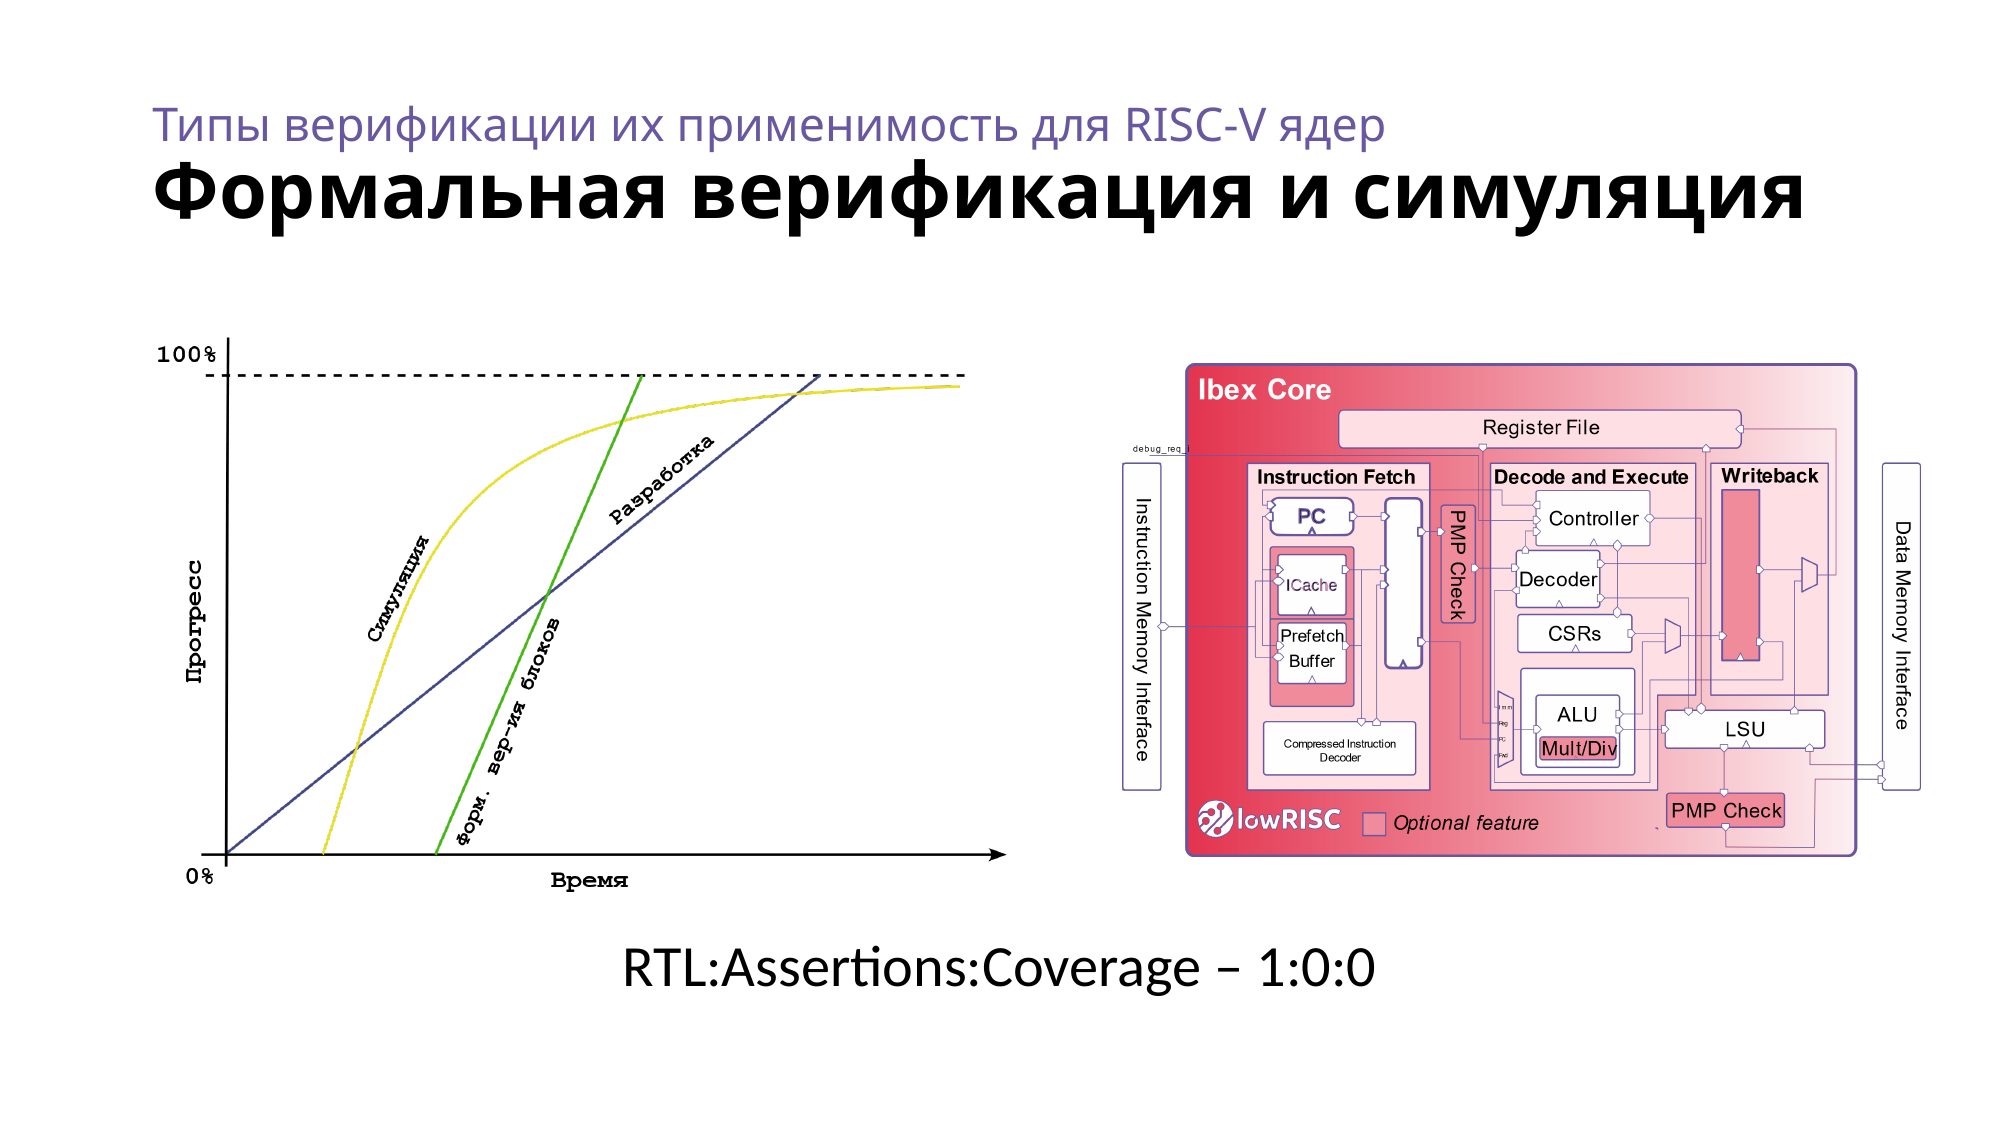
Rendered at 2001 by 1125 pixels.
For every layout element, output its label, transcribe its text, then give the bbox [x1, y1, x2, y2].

title Типы верификации их применимость для RISC-V ядер Формальная верификация и симуляция [137, 59, 1863, 278]
picture [0, 103, 1921, 1085]
text_box RTL:Assertions:Coverage – 1:0:0 [1345, 920, 1392, 1006]
